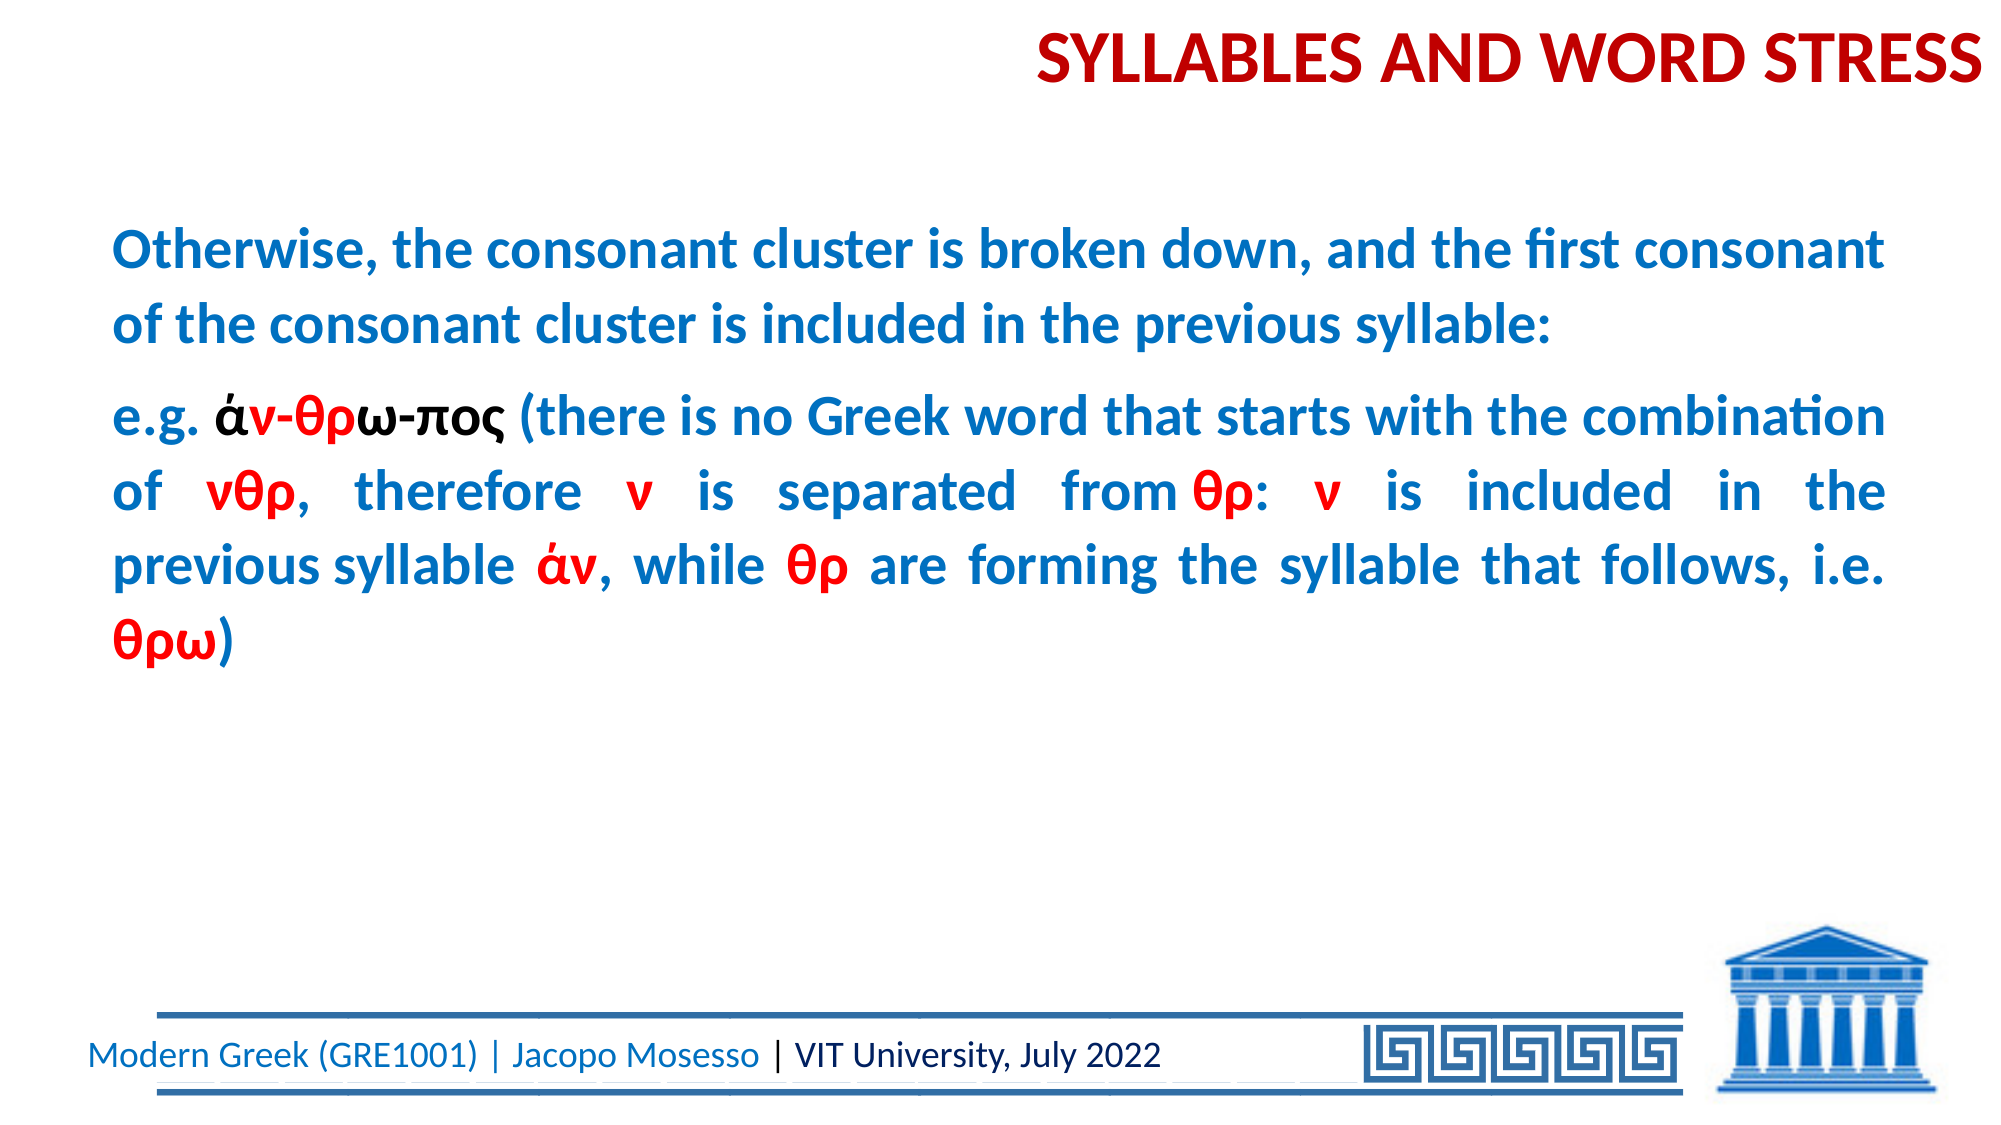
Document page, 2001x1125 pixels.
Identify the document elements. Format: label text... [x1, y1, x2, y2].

picture [1686, 862, 1969, 1125]
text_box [156, 1010, 1684, 1096]
text_box Otherwise, the consonant cluster is broken down, and the first consonant of the consonant cluster is included in the previous syllable: e.g. άν-θρω-πος (there is no Greek word that starts with the combination of νθρ, therefore ν is separated from θρ: ν is included in the previous syllable άν, while θρ are forming the syllable that follows, i.e. θρω) [98, 131, 1902, 744]
text_box SYLLABLES AND WORD STRESS [500, 0, 2000, 105]
text_box Modern Greek (GRE1001) | Jacopo Mosesso | VIT University, July 2022 [72, 1022, 156, 1083]
